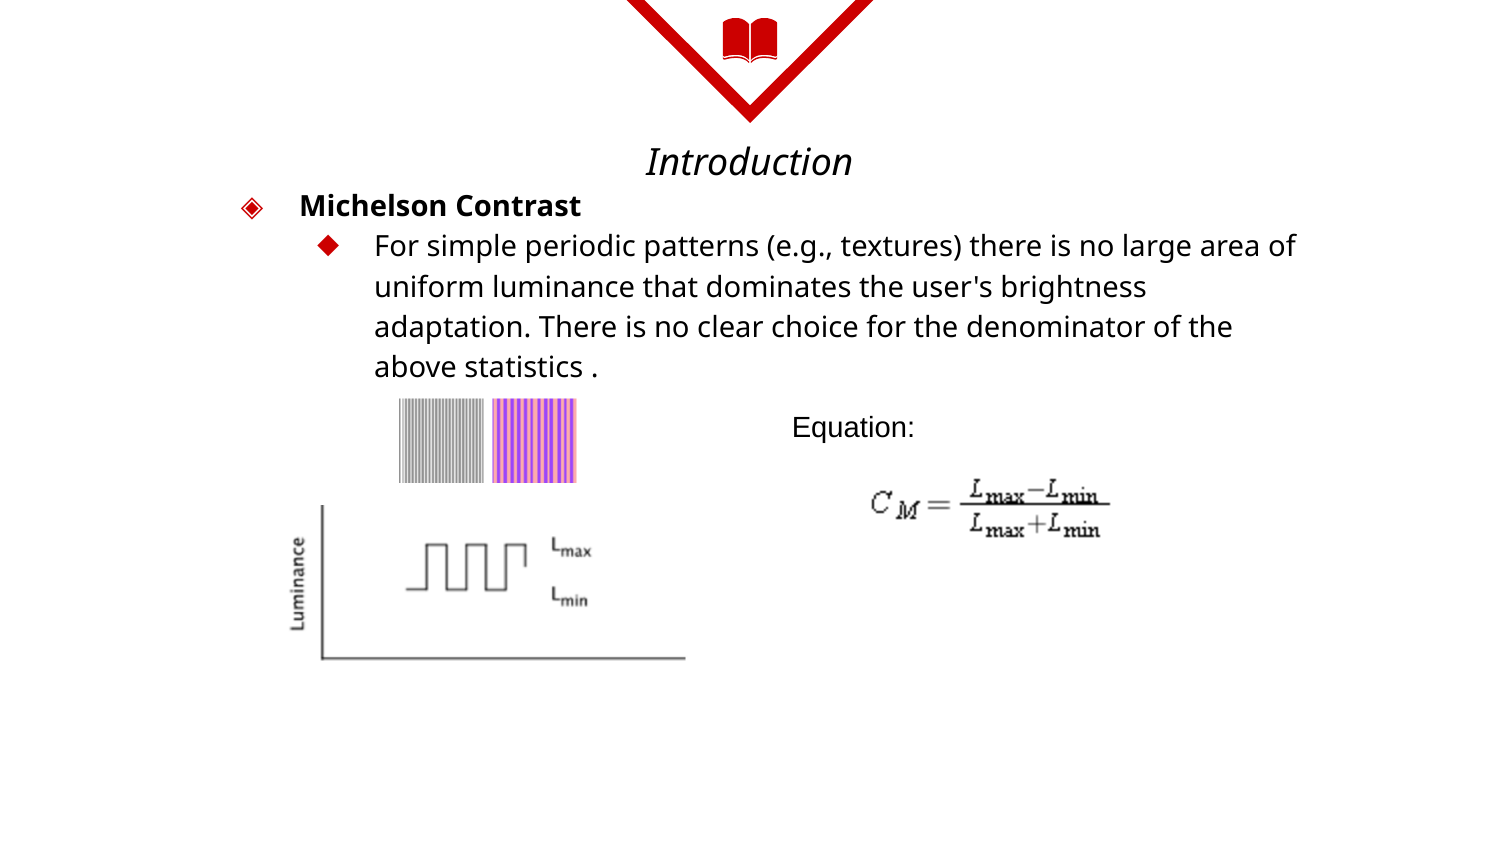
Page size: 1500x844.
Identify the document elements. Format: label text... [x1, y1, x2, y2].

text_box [722, 17, 778, 64]
picture [817, 462, 1211, 560]
text_box Equation: [777, 400, 1155, 451]
title Introduction [169, 123, 1331, 212]
picture [253, 387, 710, 678]
text_box Michelson Contrast For simple periodic patterns (e.g., textures) there is no large area of uniform luminance that dominates the user's brightness adaptation. There is no clear choice for the denominator of the above statistics . [209, 167, 1319, 359]
